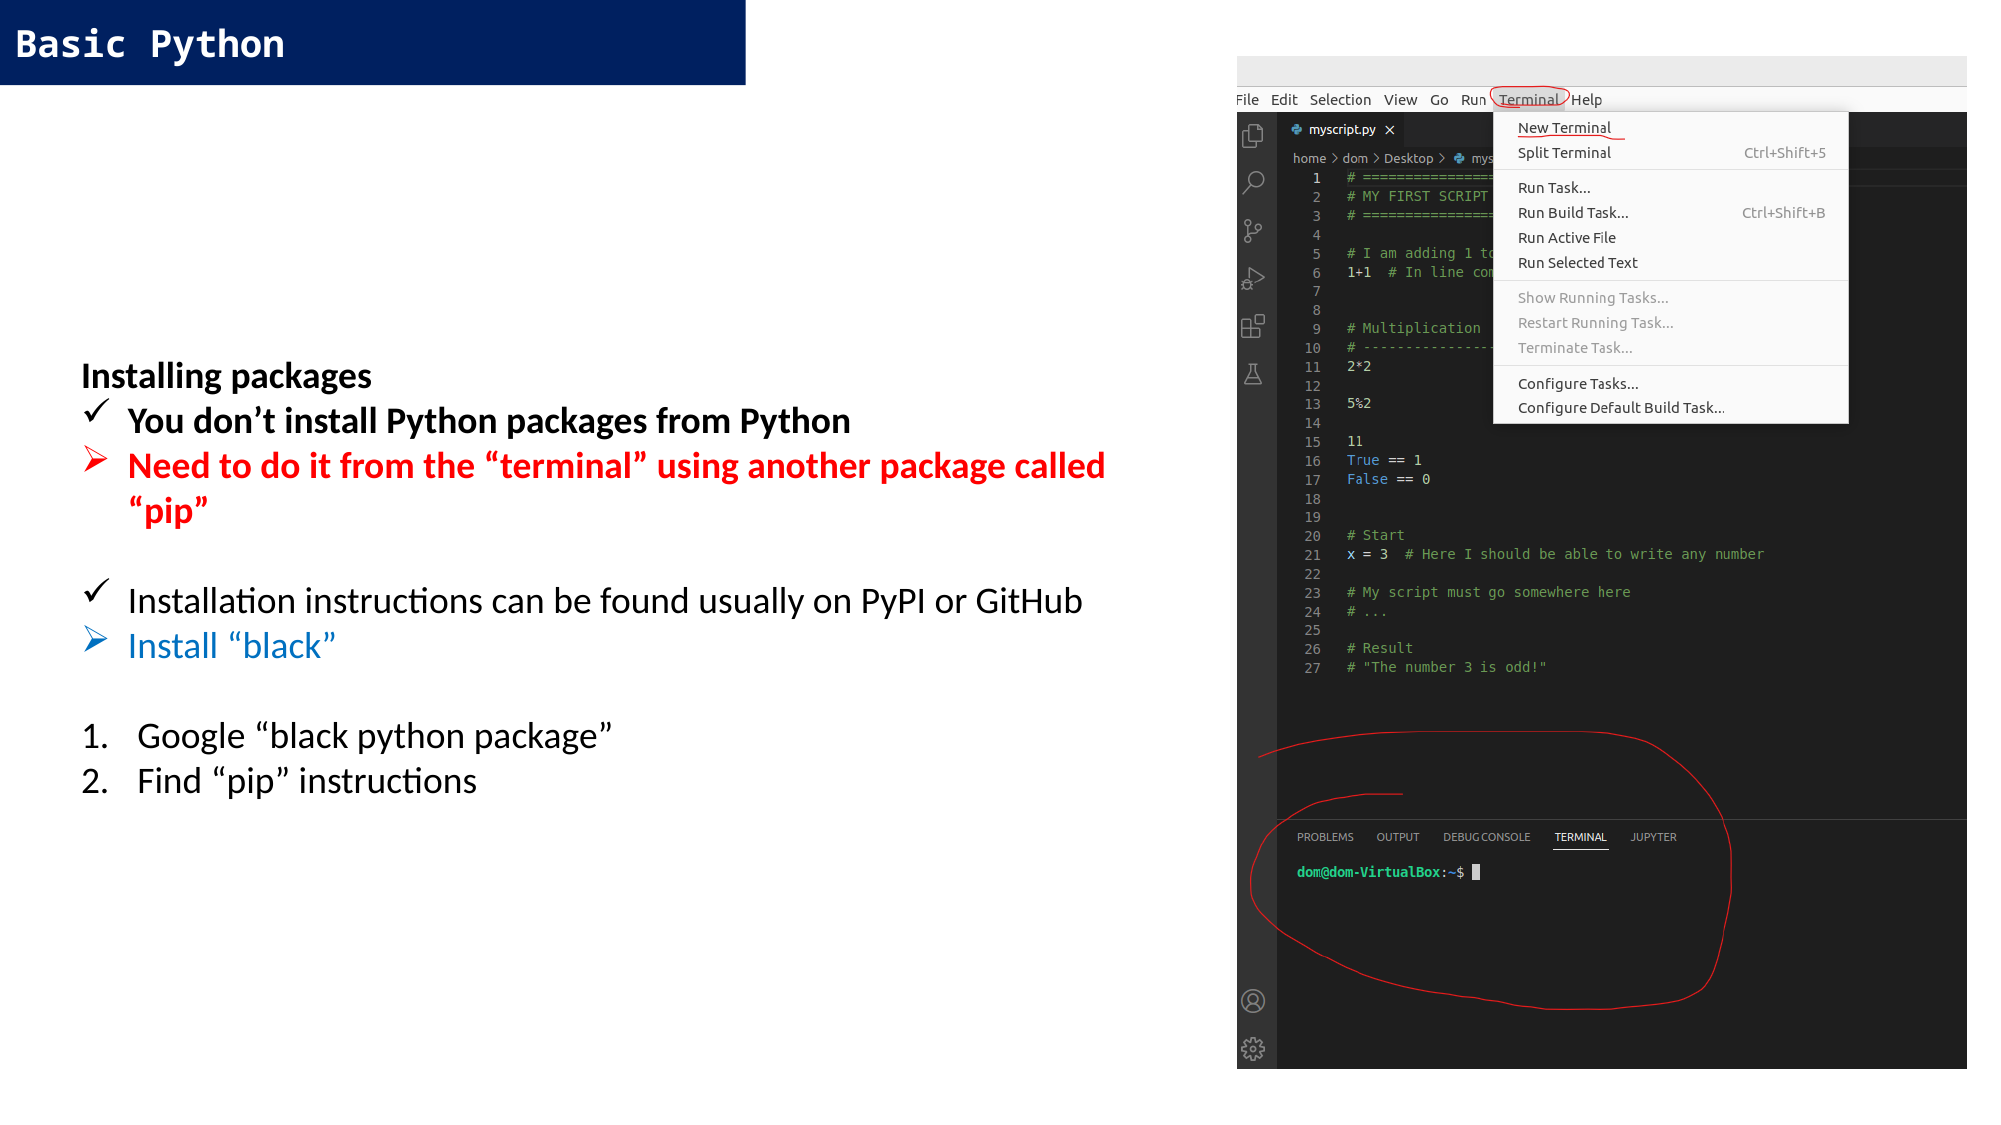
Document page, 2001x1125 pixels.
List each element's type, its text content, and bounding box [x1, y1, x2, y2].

text_box Basic Python [0, 0, 746, 86]
picture [1237, 56, 1967, 1069]
text_box Installing packages You don’t install Python packages from Python Need to do it from the “terminal” using another package called “pip” Installation instructions can be found usually on PyPI or GitHub Install “black” Google “black python package” Find “pip” instructions [66, 261, 1147, 893]
